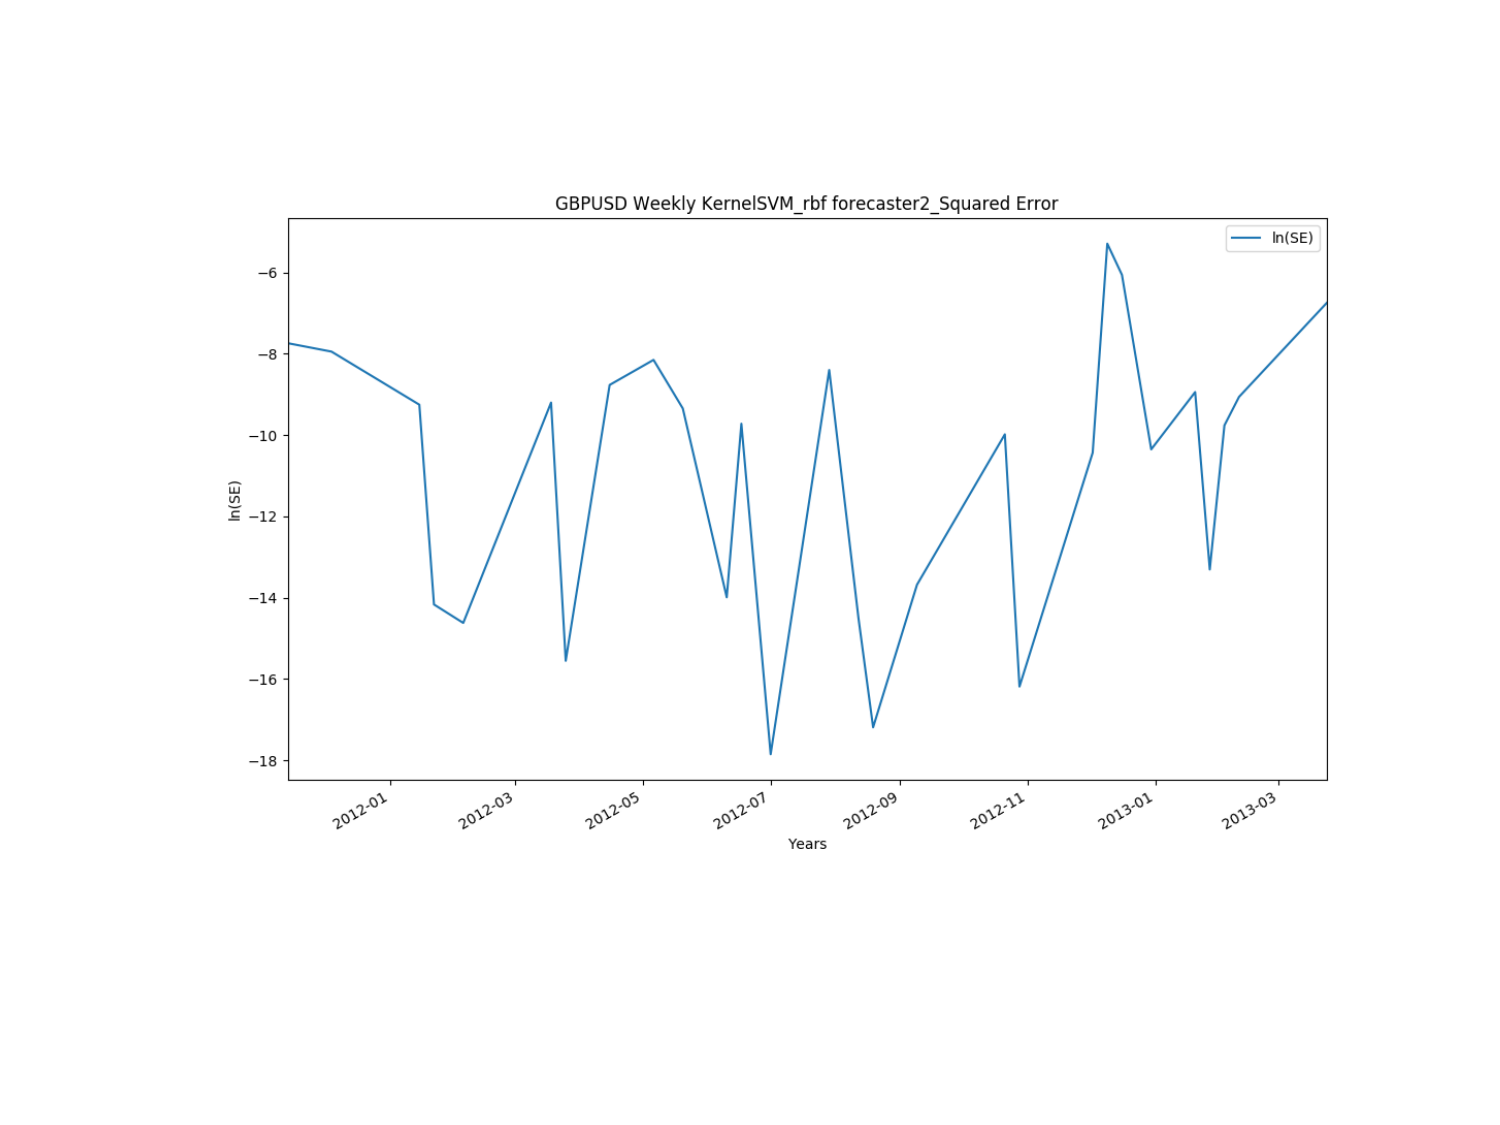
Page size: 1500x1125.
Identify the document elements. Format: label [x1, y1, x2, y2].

picture [119, 119, 1461, 946]
